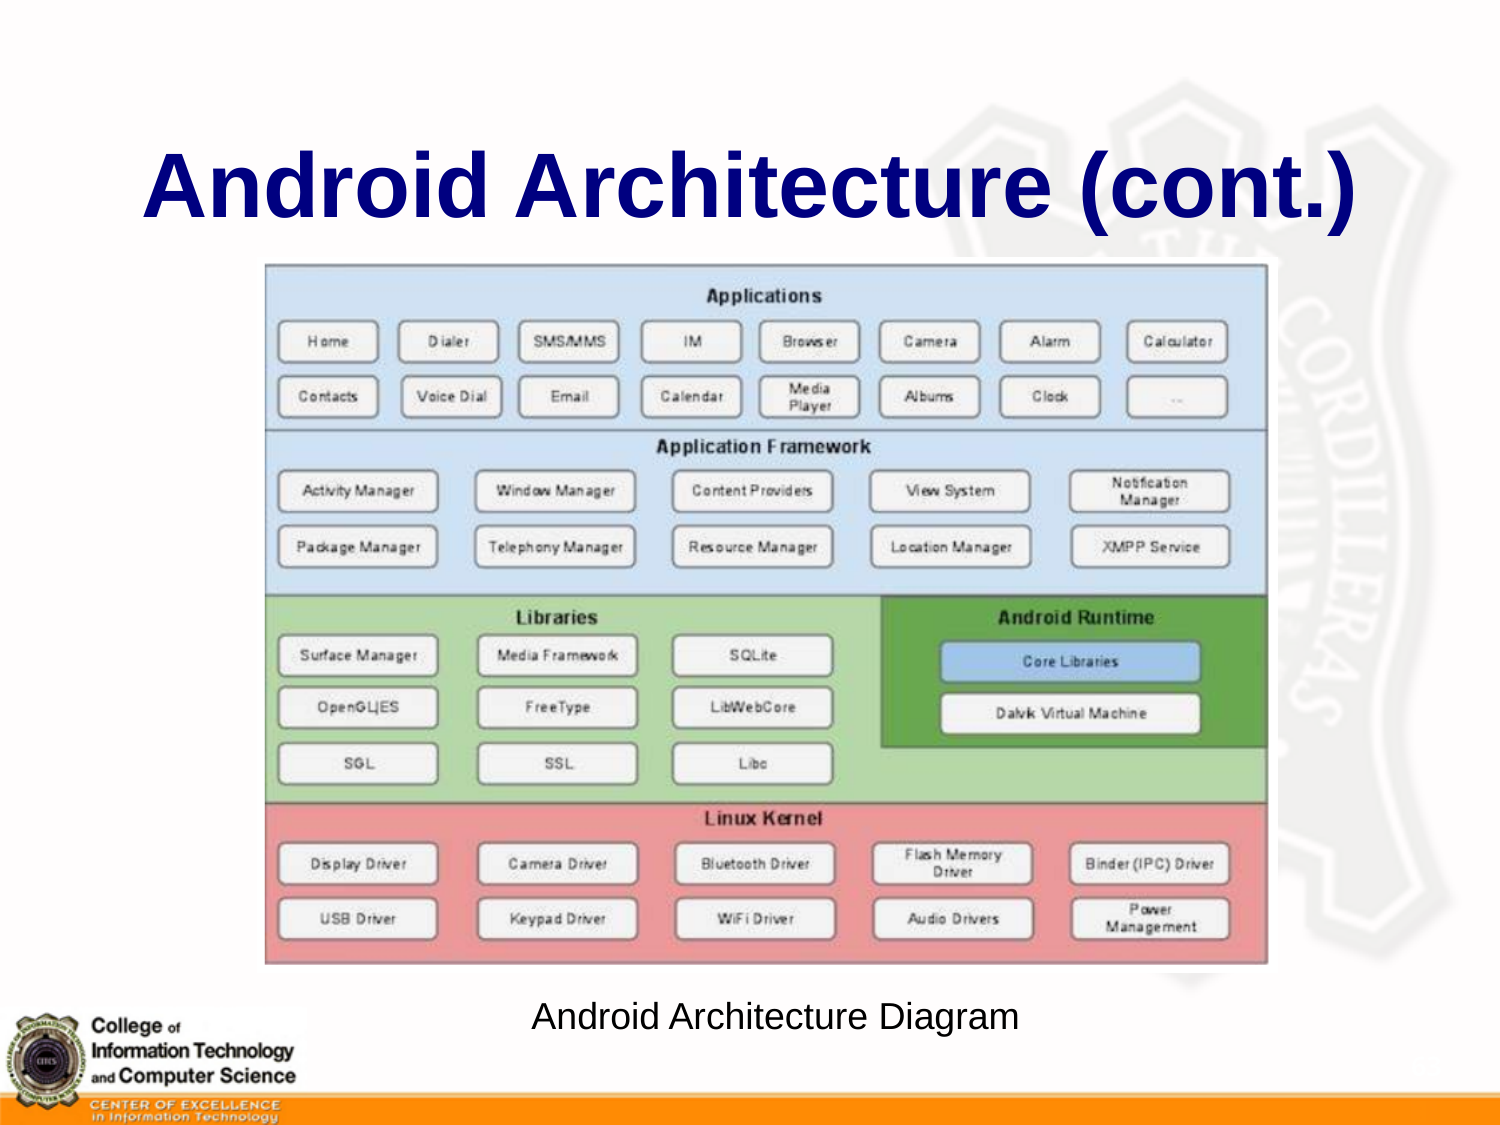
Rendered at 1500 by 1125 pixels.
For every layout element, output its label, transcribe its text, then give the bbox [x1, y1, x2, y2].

text_box Android Architecture Diagram [516, 984, 1035, 1045]
title Android Architecture (cont.) [110, 93, 1391, 281]
picture [0, 0, 1500, 1125]
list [257, 257, 1278, 973]
